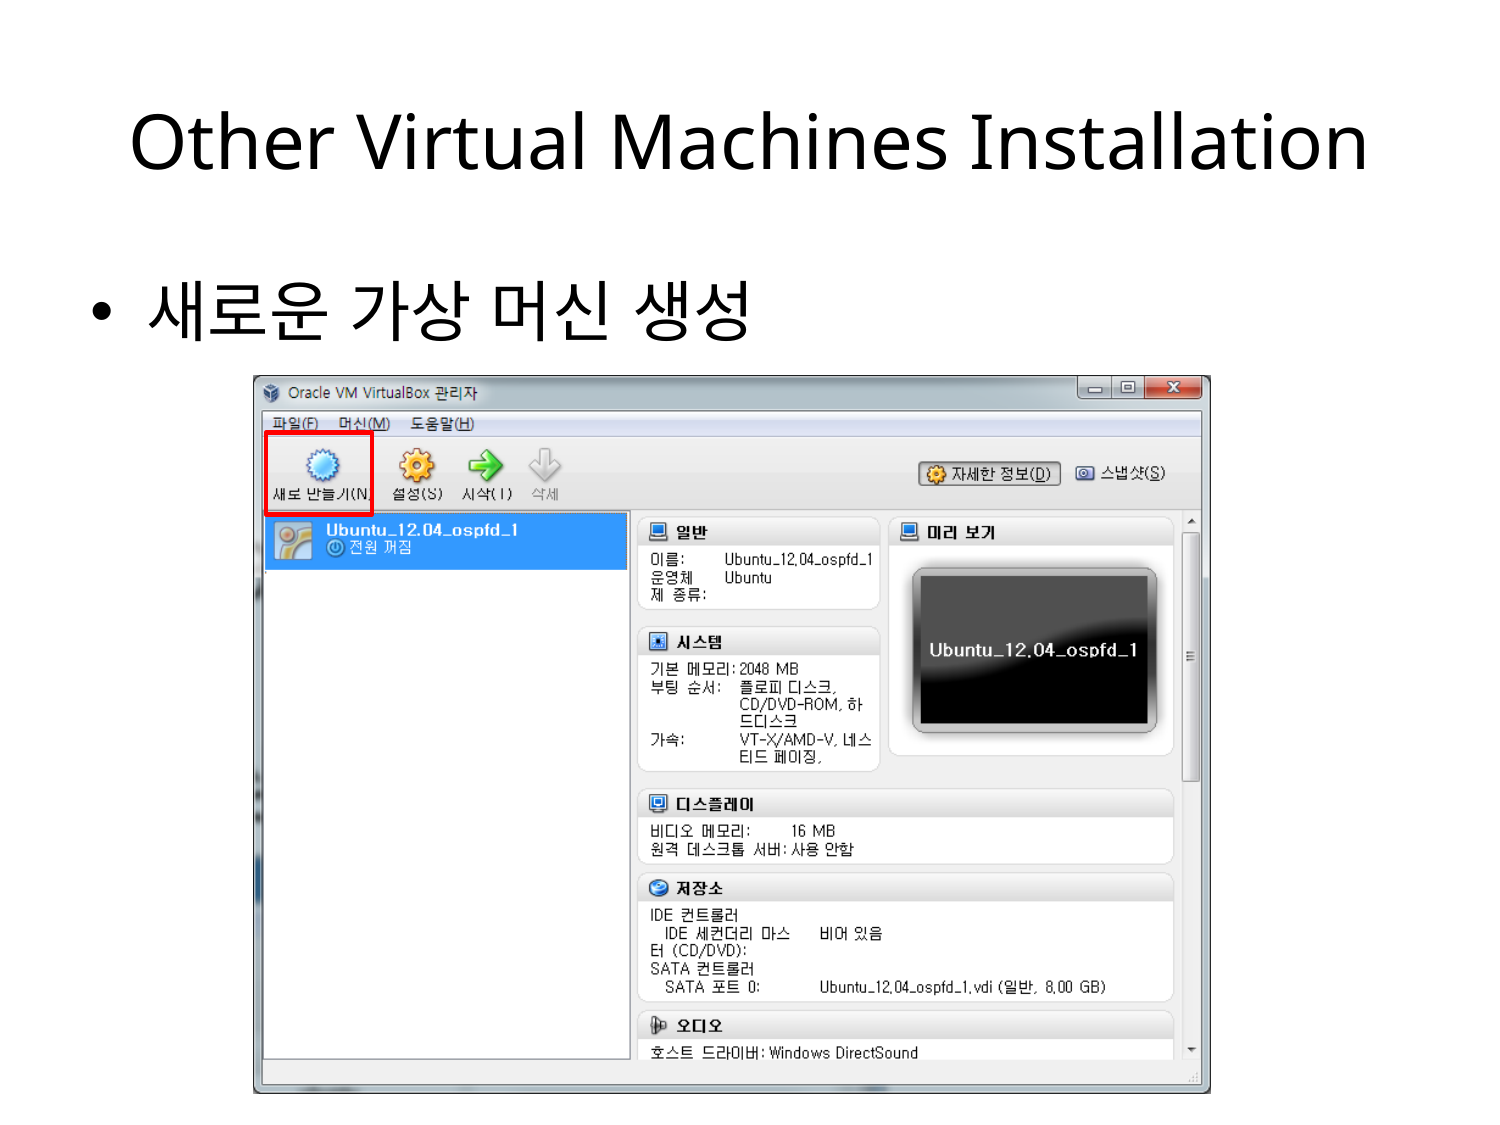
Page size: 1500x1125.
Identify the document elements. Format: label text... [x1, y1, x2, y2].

title Other Virtual Machines Installation [75, 45, 1425, 233]
picture [253, 375, 1211, 1095]
list 새로운 가상 머신 생성 [75, 262, 1425, 1005]
